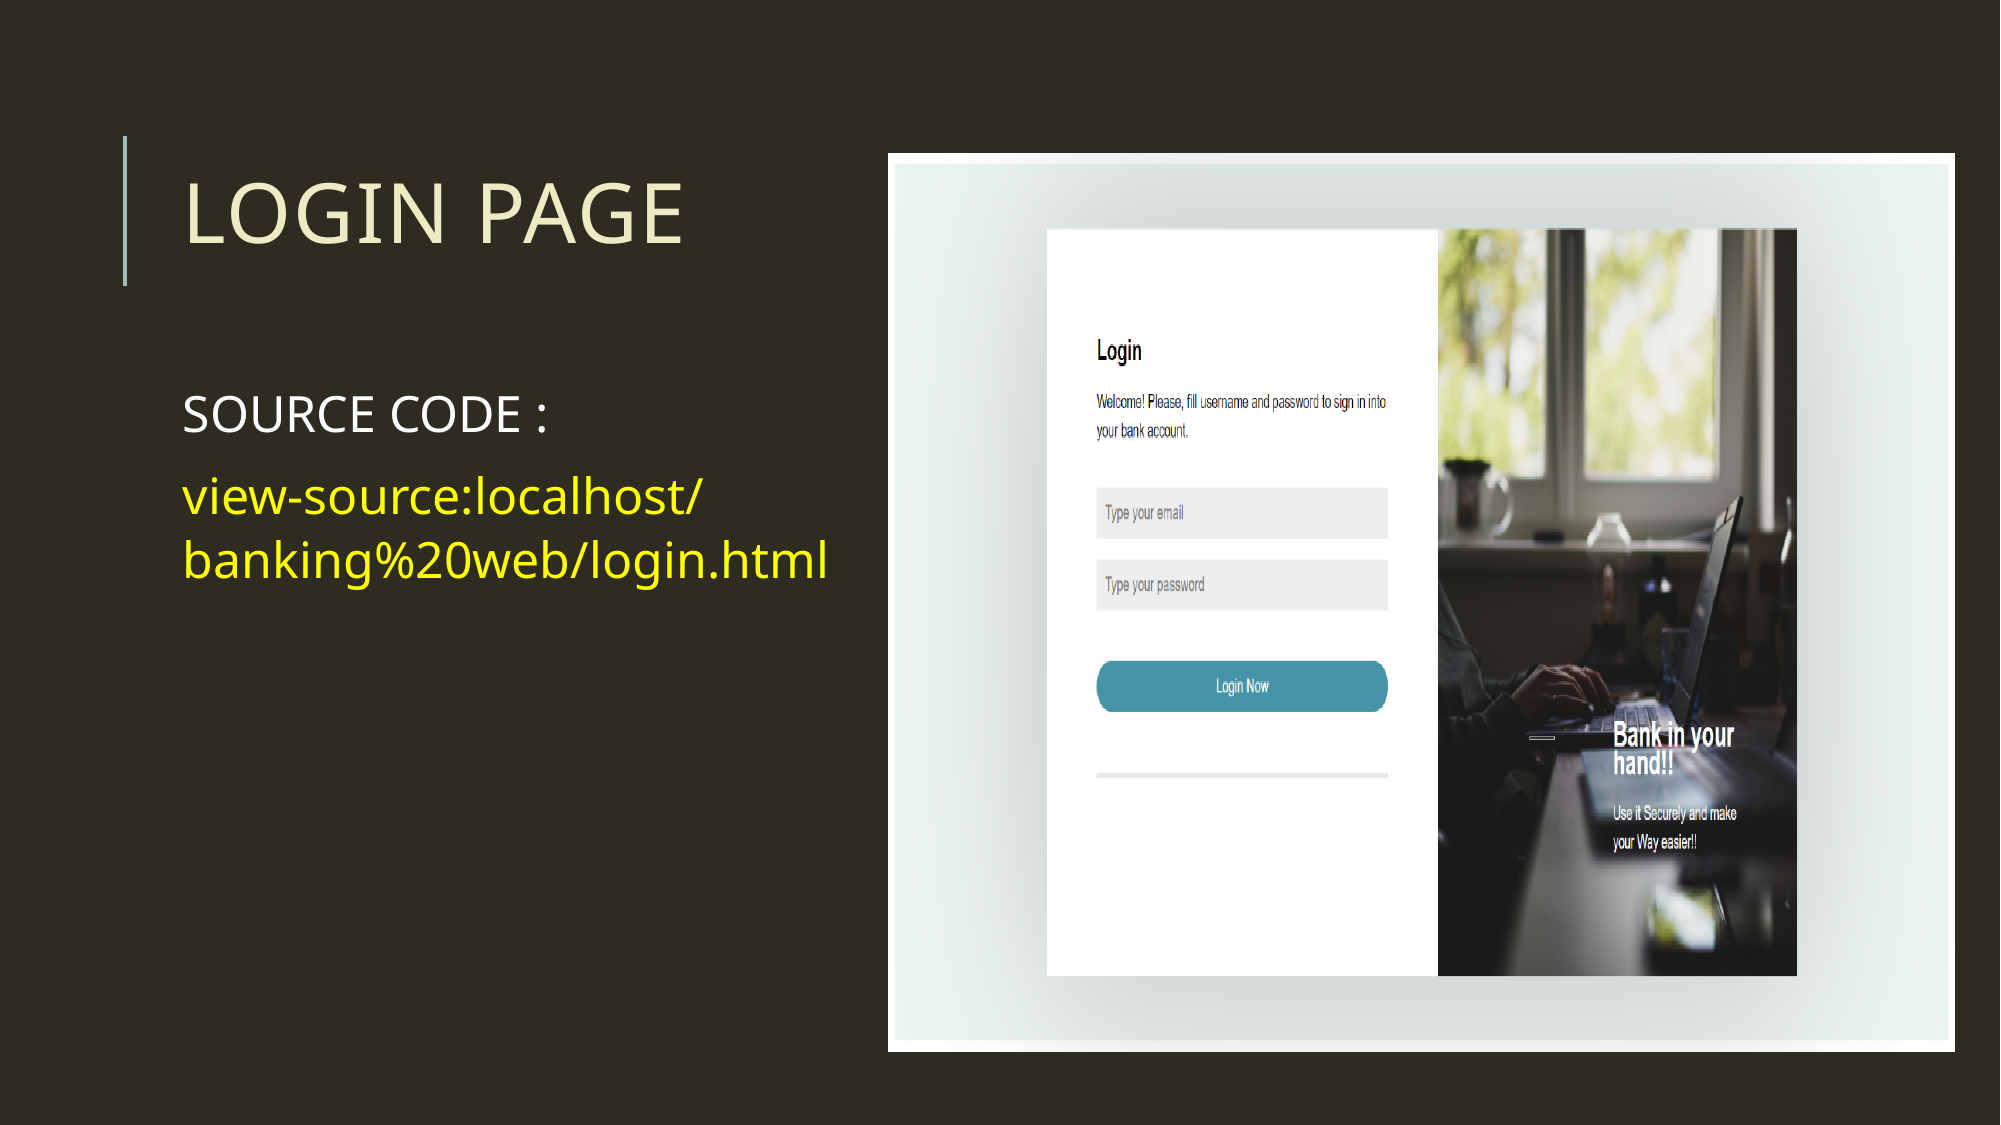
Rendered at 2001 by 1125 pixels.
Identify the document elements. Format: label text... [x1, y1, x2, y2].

title LOGIN PAGE [168, 77, 888, 363]
list SOURCE CODE : view-source:localhost/banking%20web/login.html [168, 370, 880, 988]
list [887, 152, 1956, 1052]
